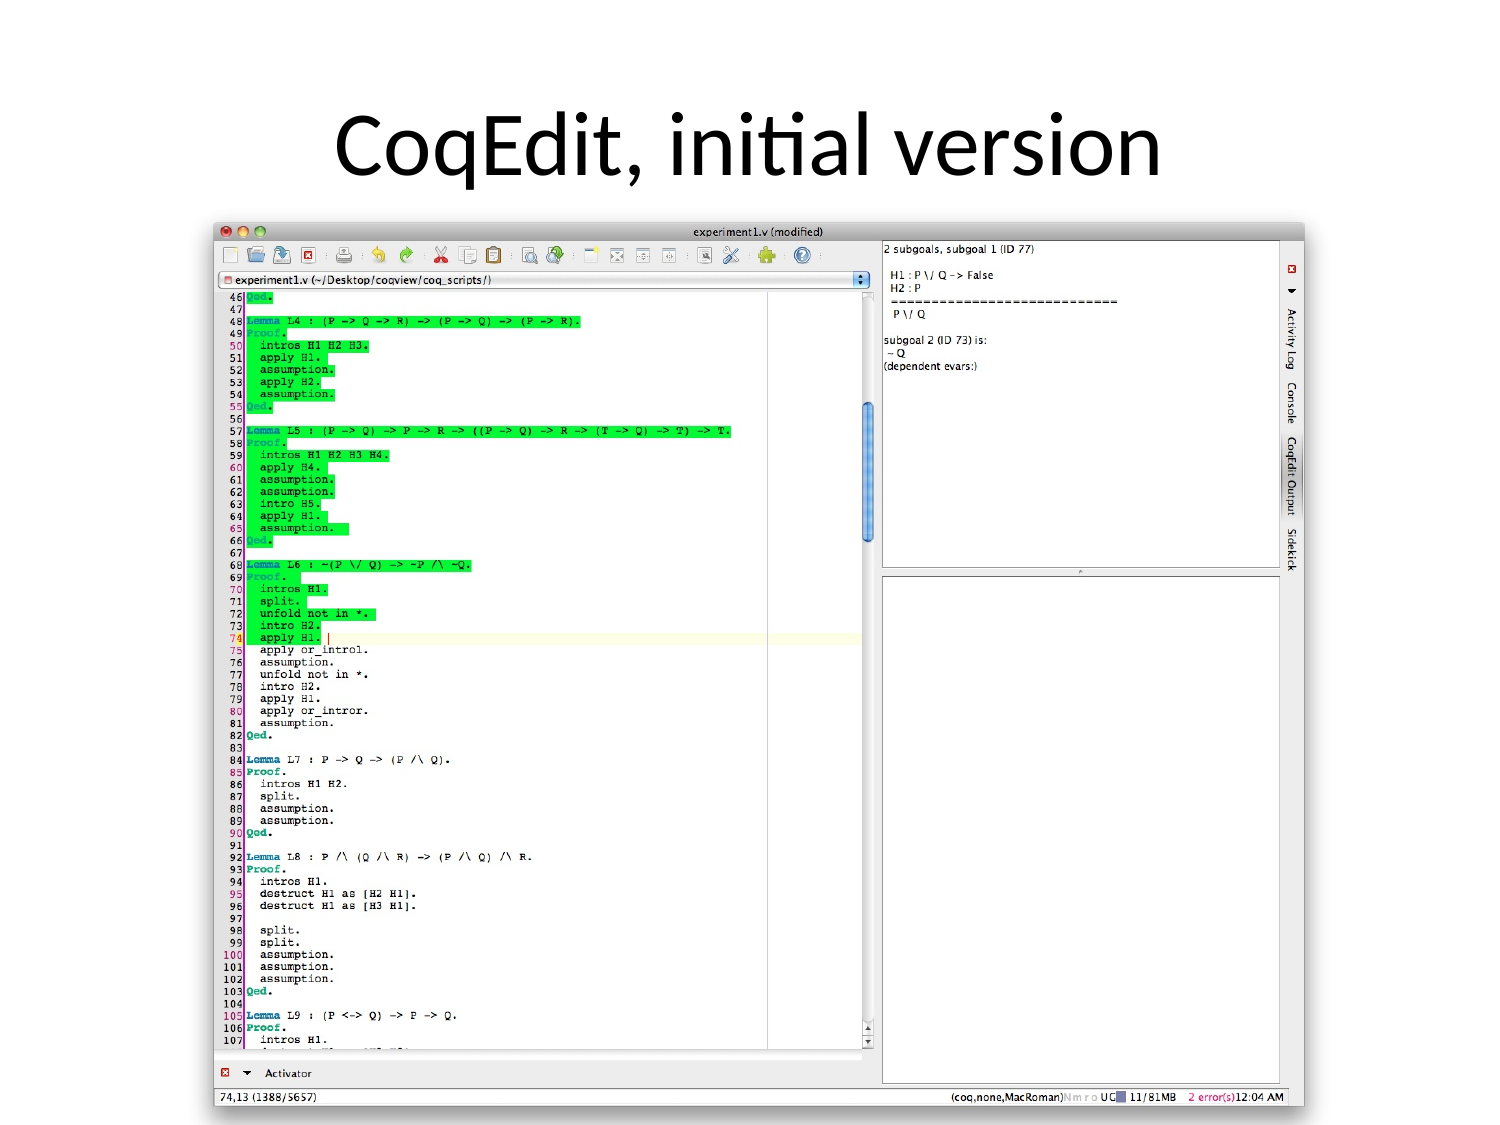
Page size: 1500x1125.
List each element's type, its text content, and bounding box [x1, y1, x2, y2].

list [0, 201, 1500, 1125]
title CoqEdit, initial version [75, 45, 1425, 201]
